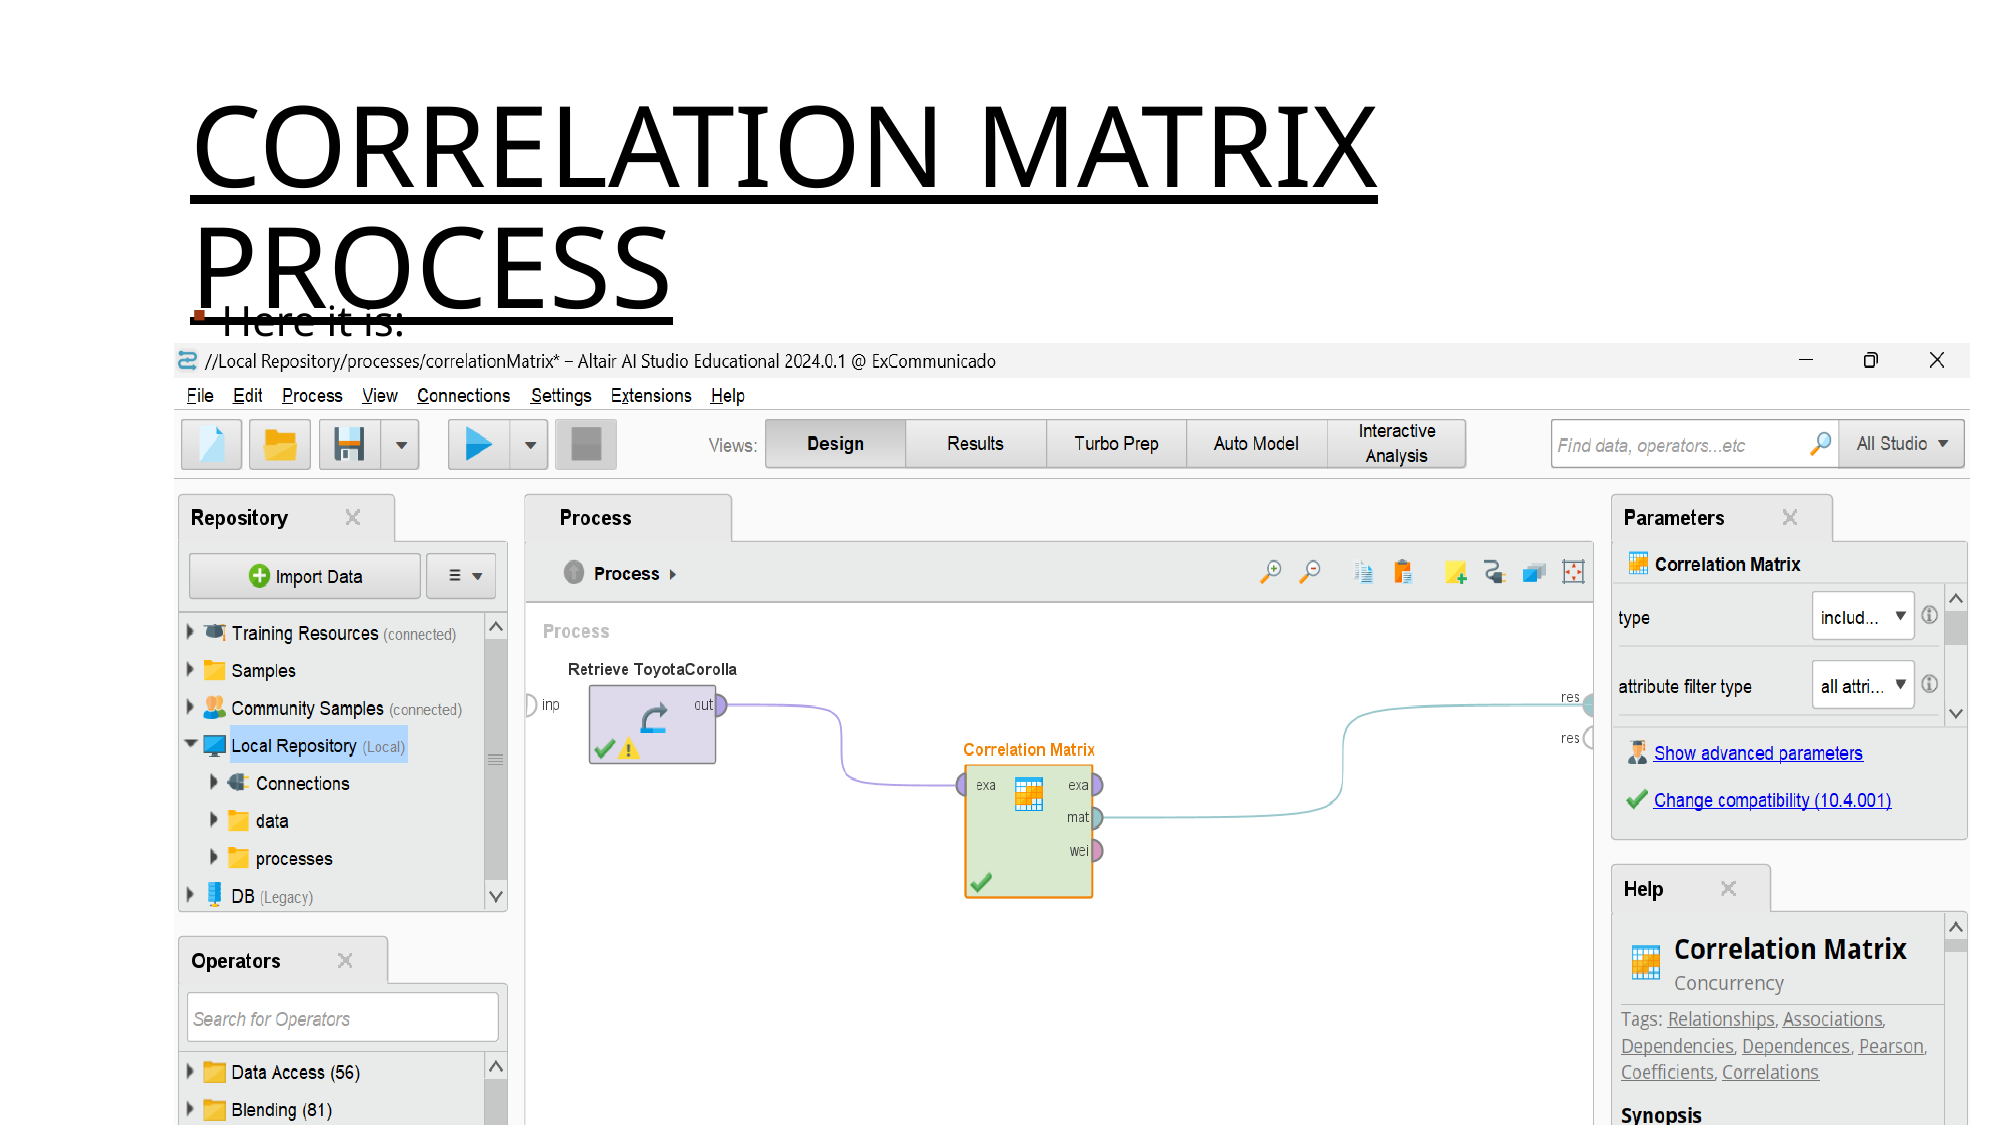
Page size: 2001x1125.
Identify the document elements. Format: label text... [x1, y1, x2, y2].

list Here it is: [176, 292, 1827, 342]
picture [174, 343, 1970, 1125]
title Correlation matrix process [175, 79, 1826, 342]
